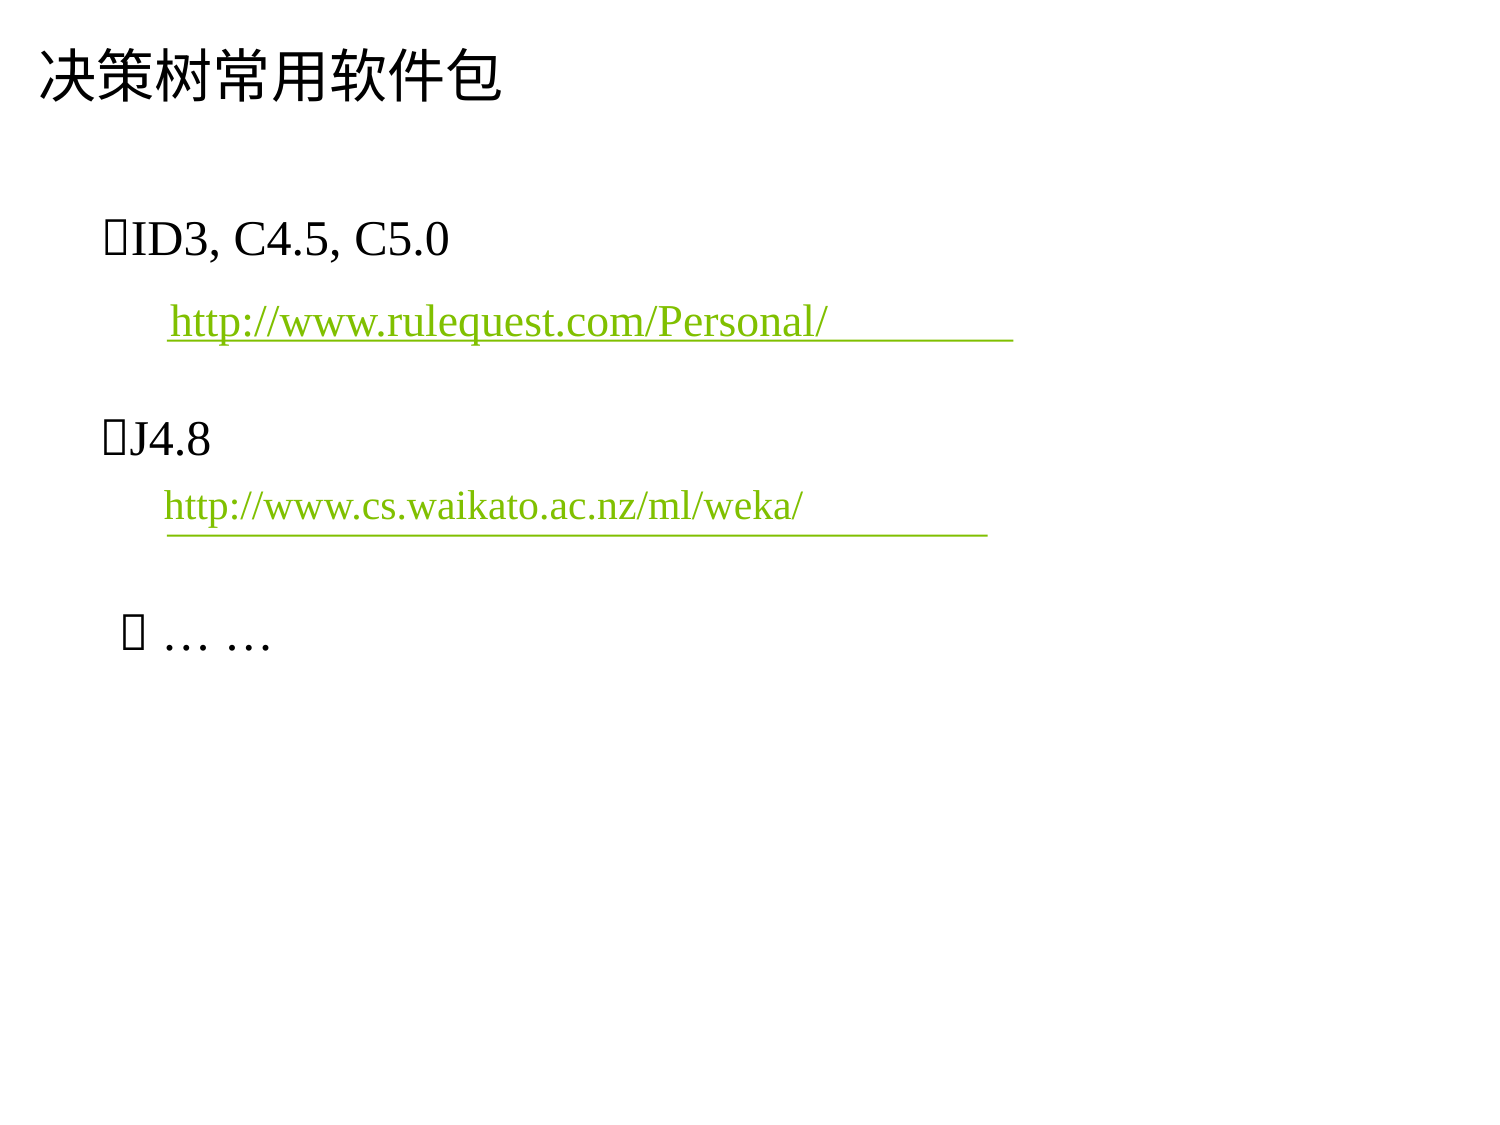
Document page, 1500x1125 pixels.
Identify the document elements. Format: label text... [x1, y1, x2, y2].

text_box  … … [118, 599, 275, 661]
text_box [165, 533, 990, 539]
text_box [829, 337, 1016, 344]
text_box http://www.rulequest.com/Personal/ [170, 289, 829, 346]
text_box J4.8 [99, 404, 212, 466]
text_box ID3, C4.5, C5.0 [100, 204, 451, 266]
text_box http://www.cs.waikato.ac.nz/ml/weka/ [164, 477, 804, 529]
text_box 决策树常用软件包 [38, 52, 505, 109]
